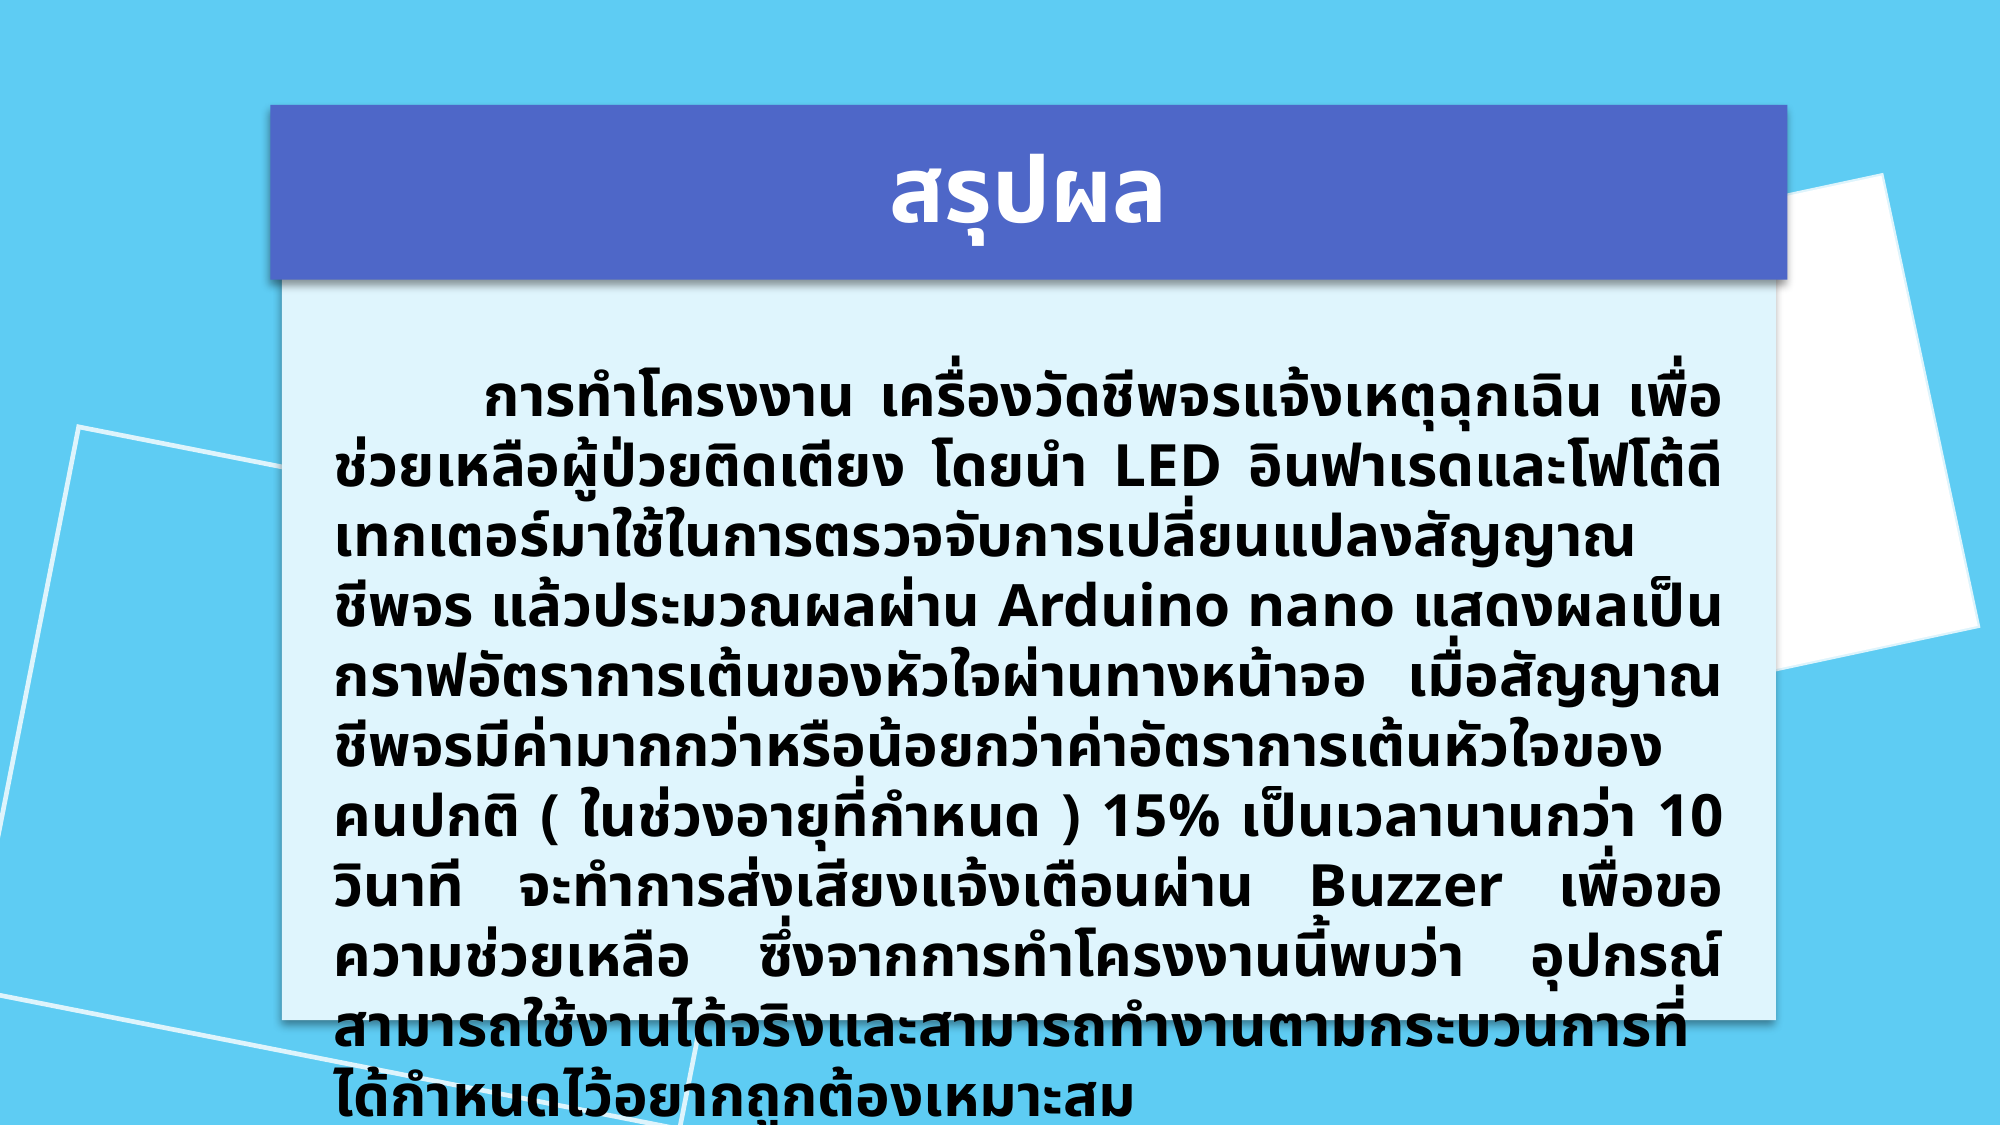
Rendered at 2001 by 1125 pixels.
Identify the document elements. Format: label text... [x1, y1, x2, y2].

title สรุปผล [270, 104, 1788, 280]
text_box [0, 425, 319, 1060]
text_box [1781, 174, 1979, 669]
text_box [281, 293, 1777, 1021]
text_box การทำโครงงาน เครื่องวัดชีพจรแจ้งเหตุฉุกเฉิน เพื่อช่วยเหลือผู้ป่วยติดเตียง โดยนำ LED อินฟาเรดและโฟโต้ดีเทกเตอร์มาใช้ในการตรวจจับการเปลี่ยนแปลงสัญญาณชีพจร แล้วประมวณผลผ่าน Arduino nano แสดงผลเป็นกราฟอัตราการเต้นของหัวใจผ่านทางหน้าจอ เมื่อสัญญาณชีพจรมีค่ามากกว่าหรือน้อยกว่าค่าอัตราการเต้นหัวใจของคนปกติ ( ในช่วงอายุที่กำหนด ) 15% เป็นเวลานานกว่า 10 วินาที จะทำการส่งเสียงแจ้งเตือนผ่าน Buzzer เพื่อขอความช่วยเหลือ ซึ่งจากการทำโครงงานนี้พบว่า อุปกรณ์สามารถใช้งานได้จริงและสามารถทำงานตามกระบวนการที่ได้กำหนดไว้อยากถูกต้องเหมาะสม [319, 350, 1739, 1125]
